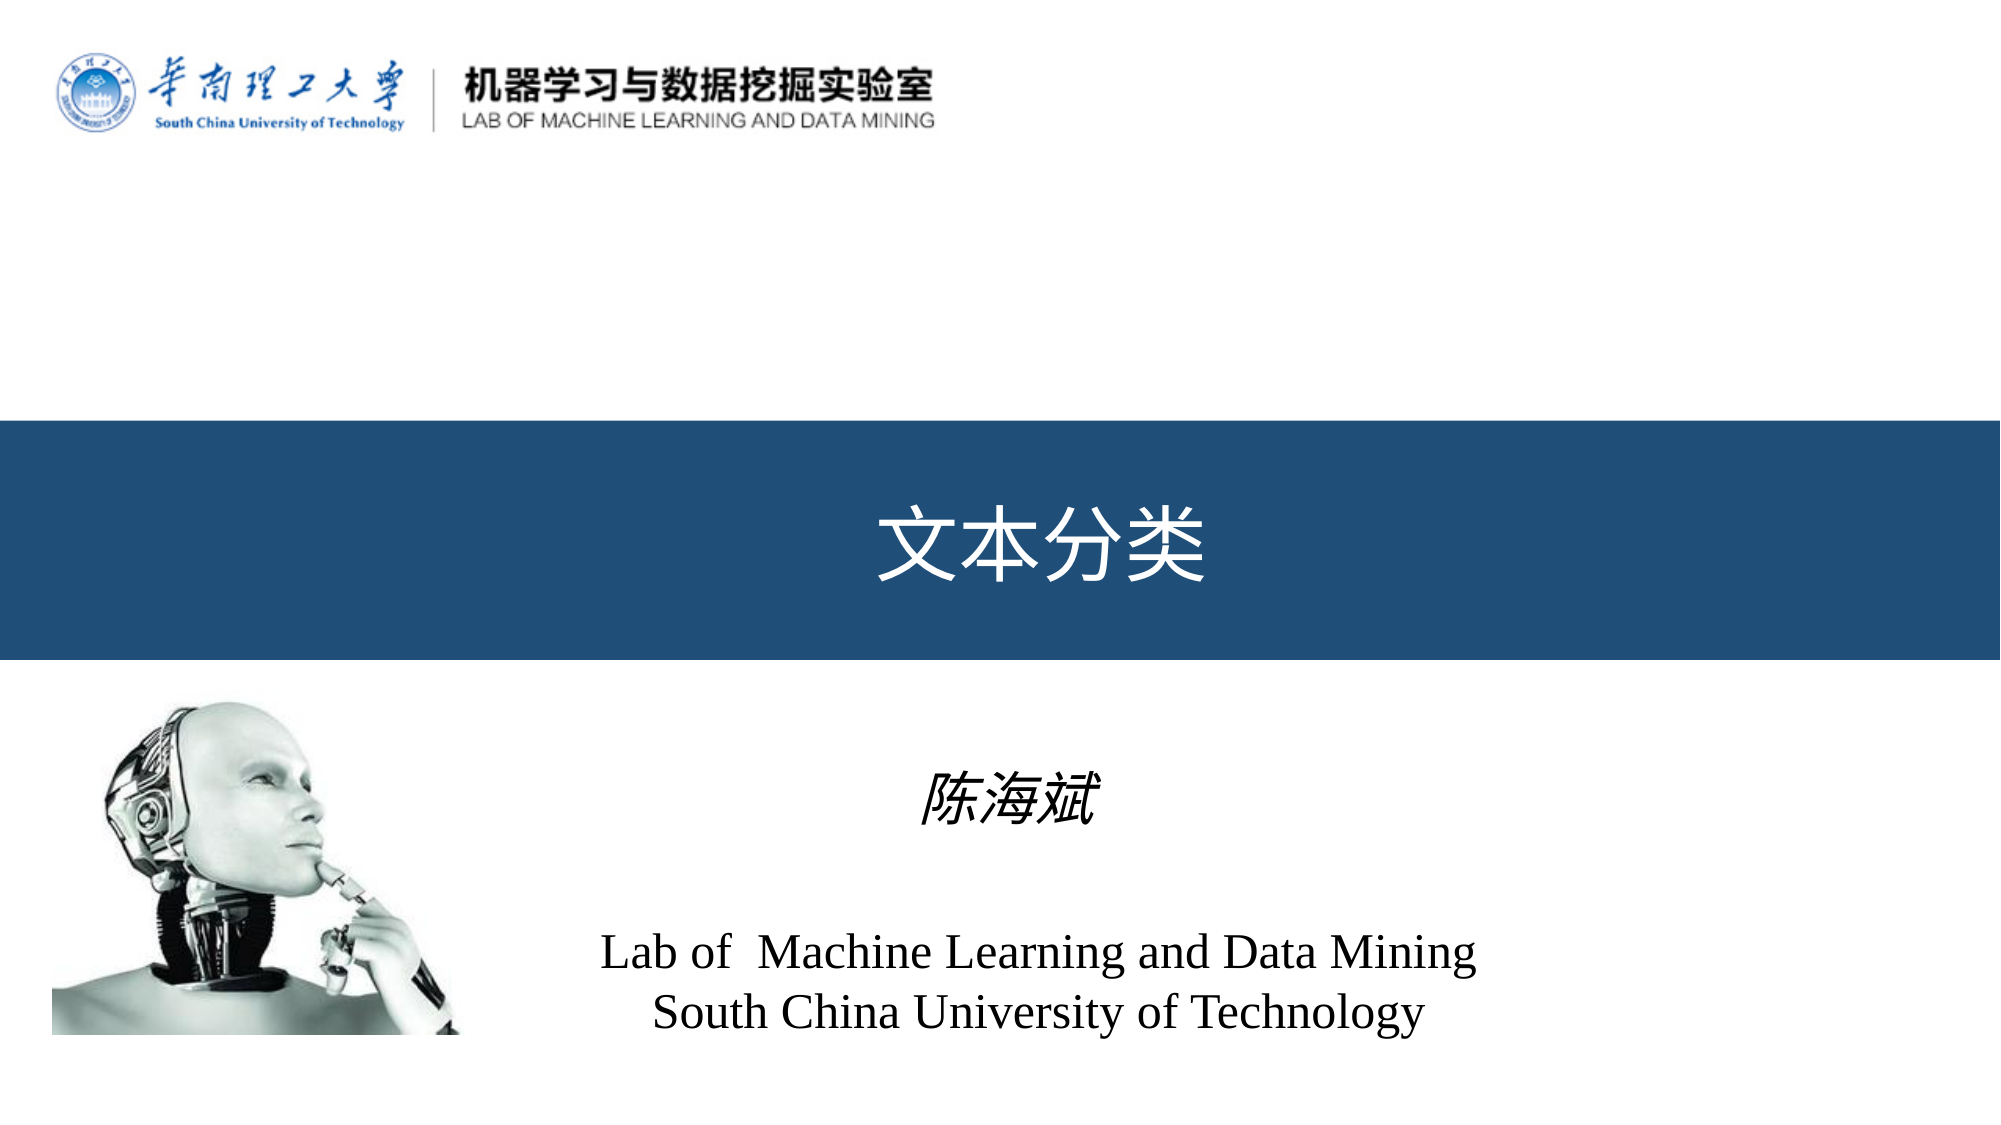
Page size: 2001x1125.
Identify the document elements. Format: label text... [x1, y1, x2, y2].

text_box [0, 420, 2000, 661]
picture [53, 47, 945, 142]
text_box 文本分类 [62, 366, 1948, 626]
subtitle 陈海斌 [589, 762, 1423, 868]
text_box Lab of Machine Learning and Data Mining South China University of Technology [93, 911, 1984, 1047]
picture [52, 690, 471, 1035]
